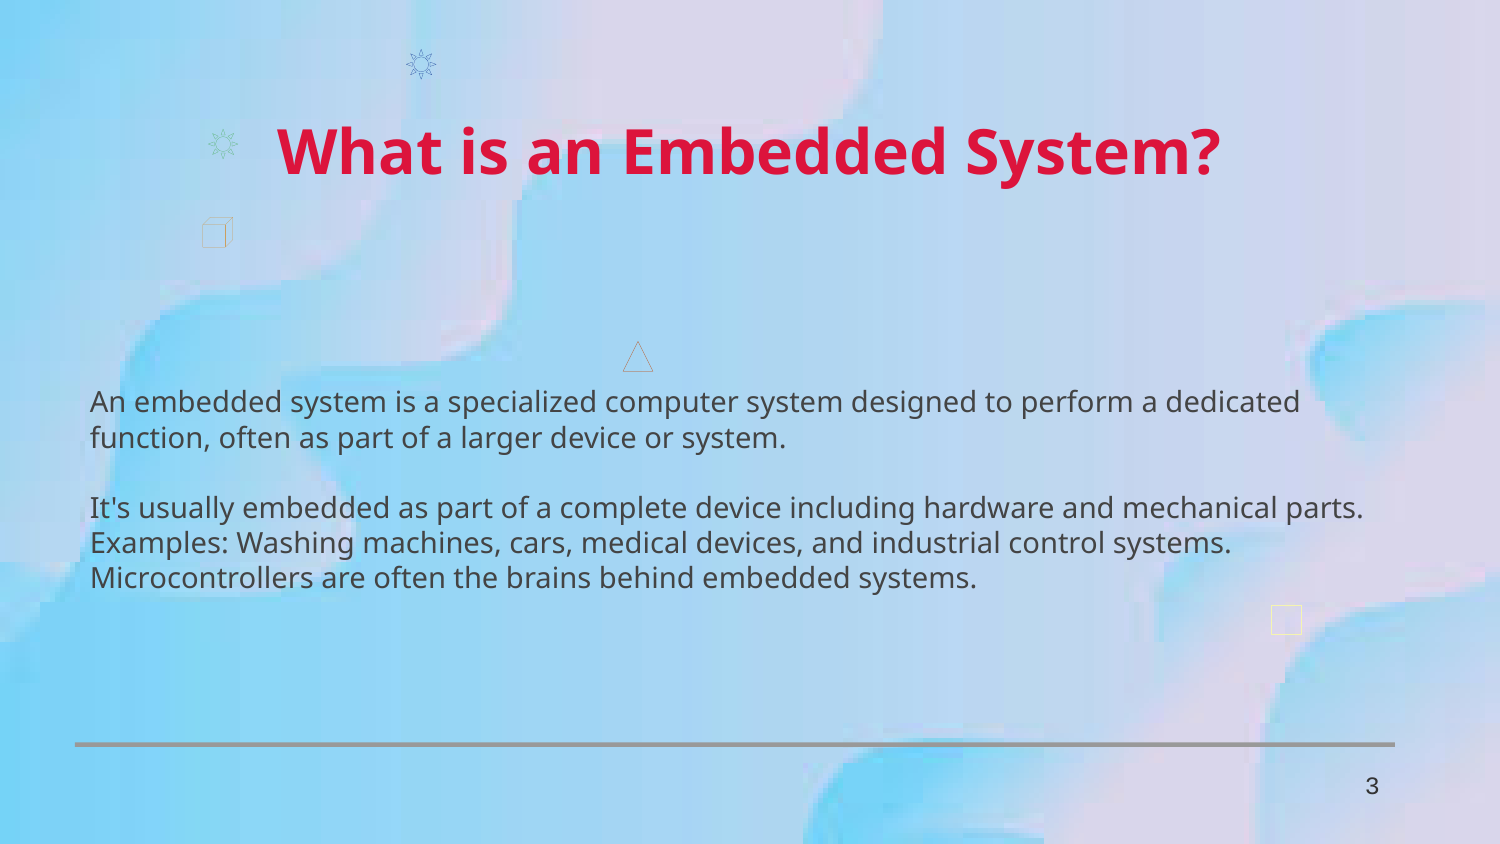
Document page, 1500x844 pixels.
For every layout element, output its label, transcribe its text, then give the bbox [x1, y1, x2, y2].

text_box [406, 49, 432, 74]
picture [0, 0, 1500, 844]
text_box [74, 742, 1395, 747]
text_box An embedded system is a specialized computer system designed to perform a dedicated function, often as part of a larger device or system. It's usually embedded as part of a complete device including hardware and mechanical parts. Examples: Washing machines, cars, medical devices, and industrial control systems. Microcontrollers are often the brains behind embedded systems. [74, 270, 1425, 777]
text_box What is an Embedded System? [74, 74, 1425, 225]
text_box [202, 225, 233, 248]
